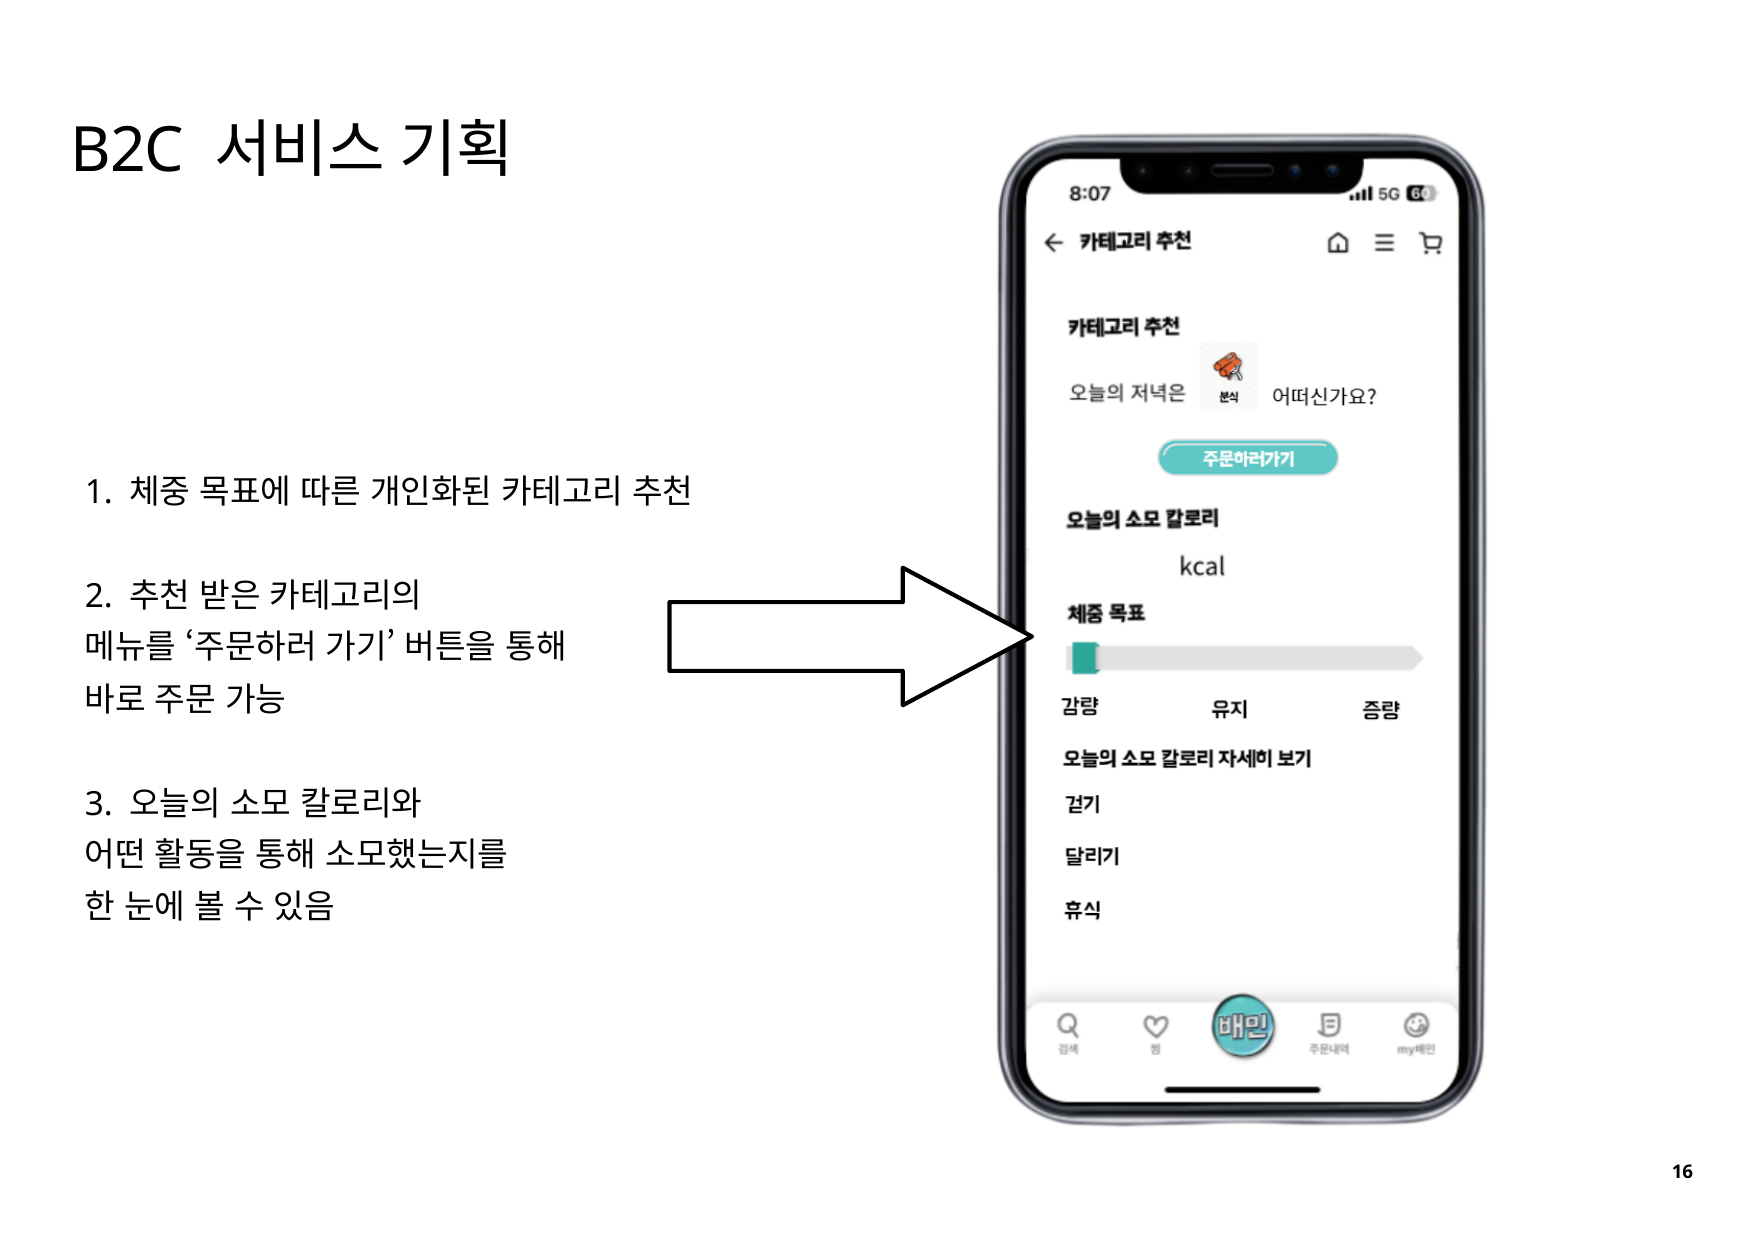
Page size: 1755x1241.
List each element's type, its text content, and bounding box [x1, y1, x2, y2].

text_box 1. 체중 목표에 따른 개인화된 카테고리 추천 2. 추천 받은 카테고리의 메뉴를 ‘주문하러 가기’ 버튼을 통해 바로 주문 가능 3. 오늘의 소모 칼로리와 어떤 활동을 통해 소모했는지를 한 눈에 볼 수 있음 [82, 457, 897, 978]
title B2C 서비스 기획 [68, 107, 897, 317]
slide_number 16 [1627, 1156, 1694, 1241]
text_box [667, 600, 897, 673]
picture [903, 102, 1564, 1159]
